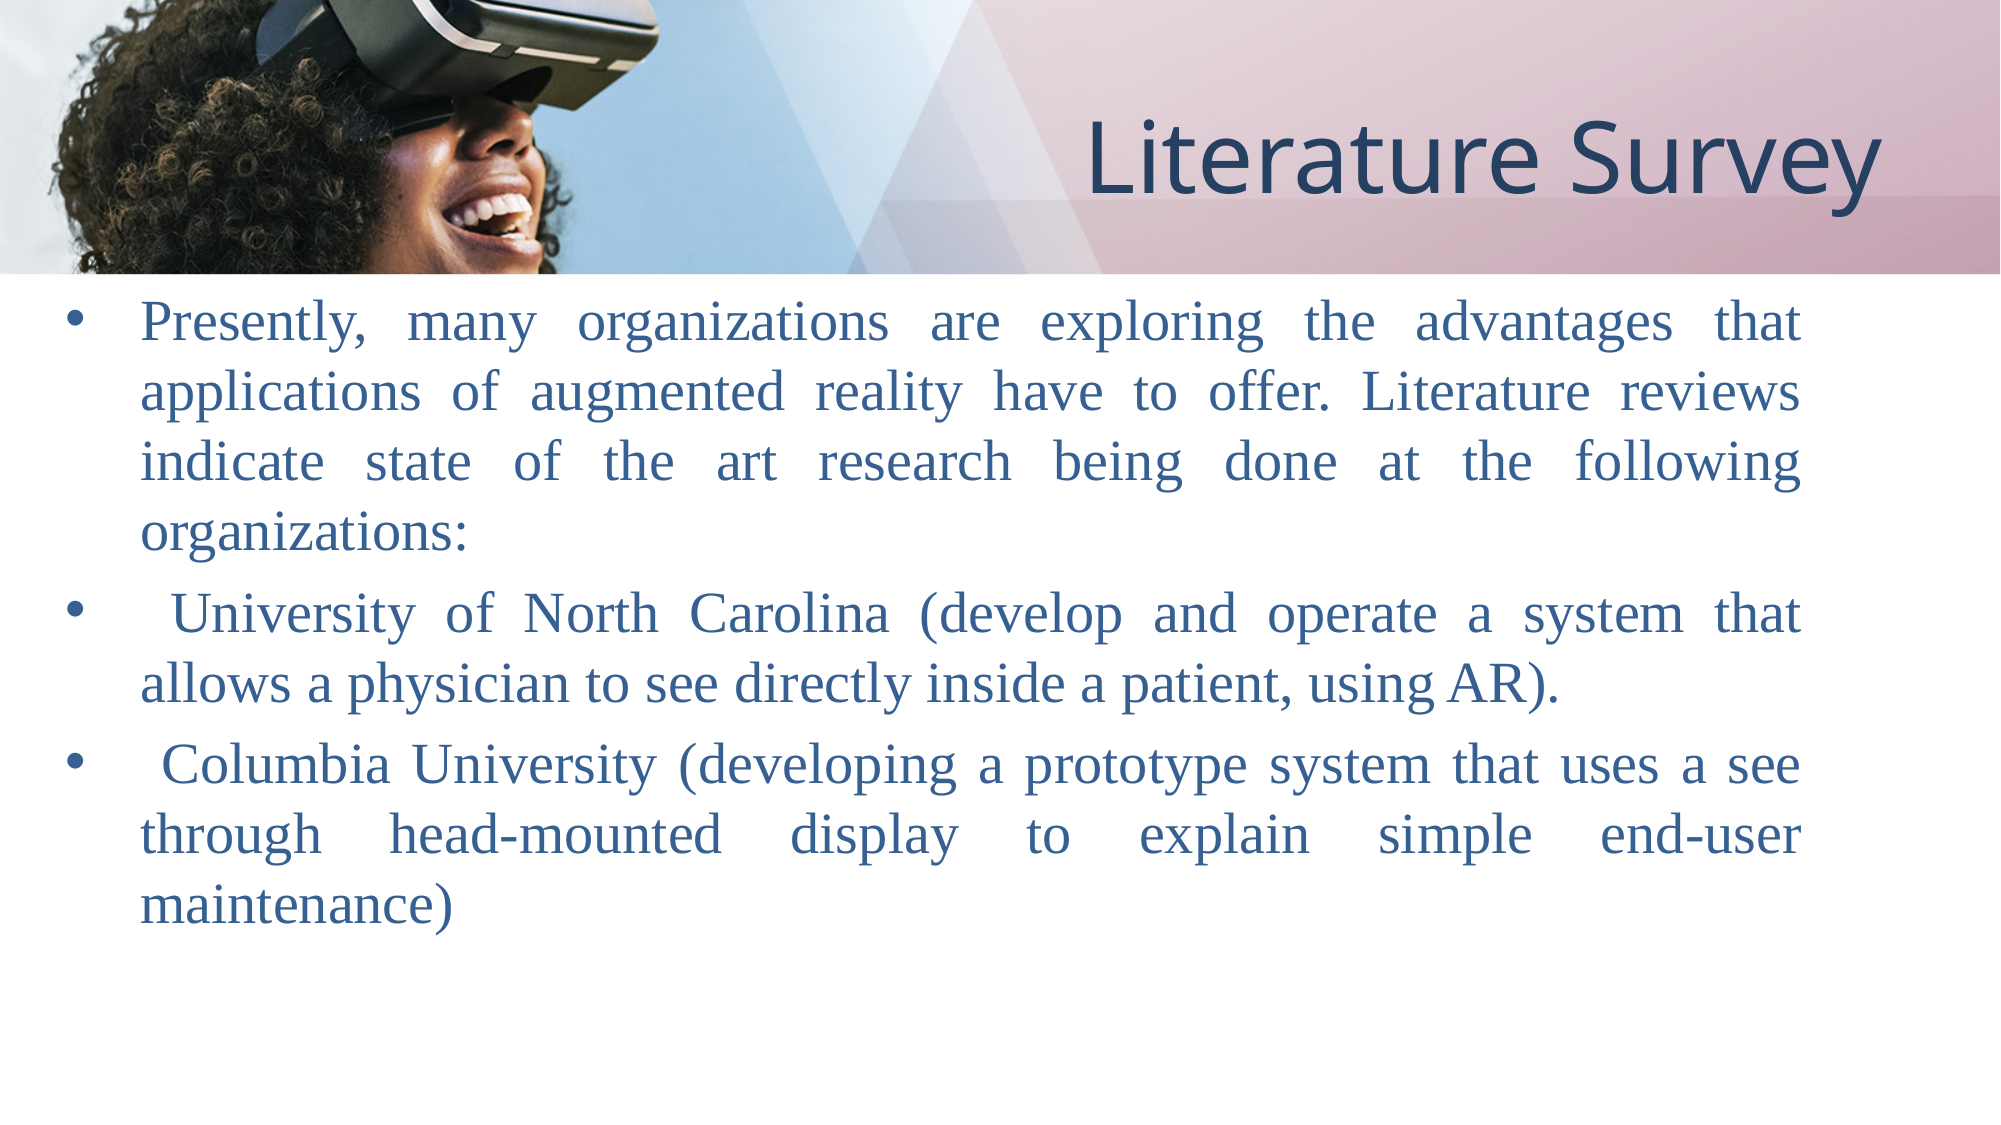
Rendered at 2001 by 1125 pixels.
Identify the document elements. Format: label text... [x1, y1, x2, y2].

picture [0, 0, 2001, 1125]
title Literature Survey [94, 70, 1899, 237]
list Presently, many organizations are exploring the advantages that applications of augmented reality have to offer. Literature reviews indicate state of the art research being done at the following organizations: University of North Carolina (develop and operate a system that allows a physician to see directly inside a patient, using AR). Columbia University (developing a prototype system that uses a see through head-mounted display to explain simple end-user maintenance) [50, 274, 1818, 1048]
